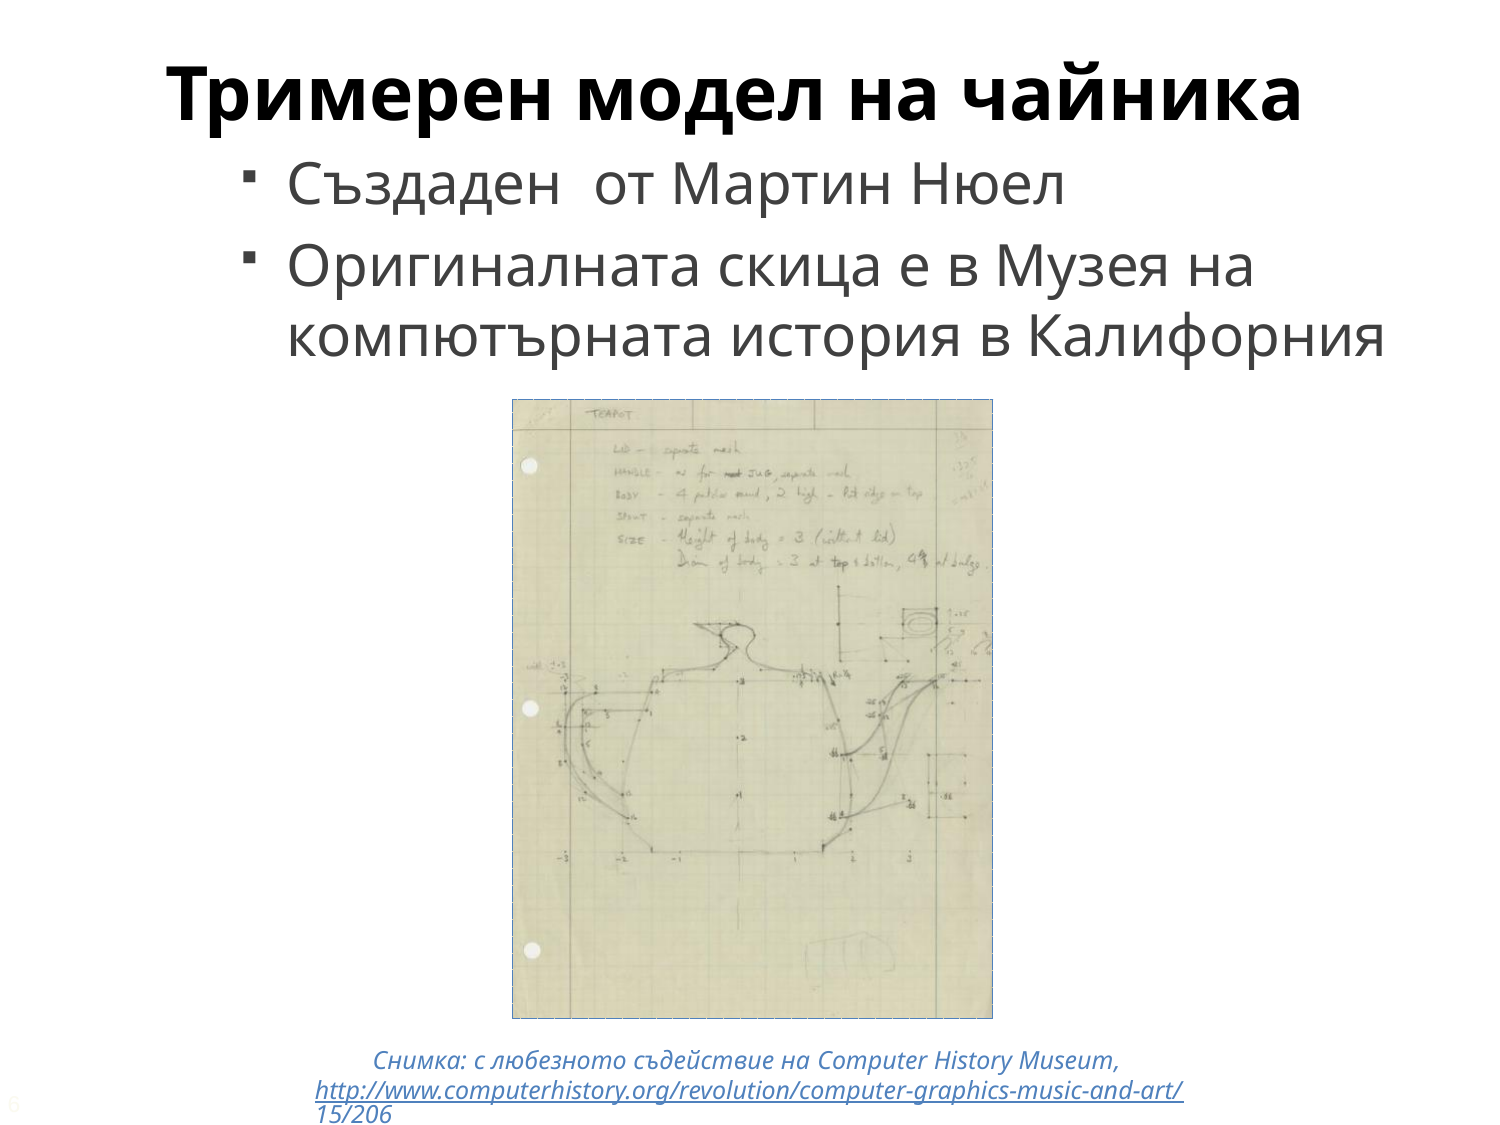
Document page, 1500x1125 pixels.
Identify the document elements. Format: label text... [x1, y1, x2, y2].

text_box Снимка: с любезното съдействие на Computer History Museum, http://www.computerhistory.org/revolution/computer-graphics-music-and-art/15/206 [299, 1036, 1200, 1116]
picture [512, 399, 993, 1019]
